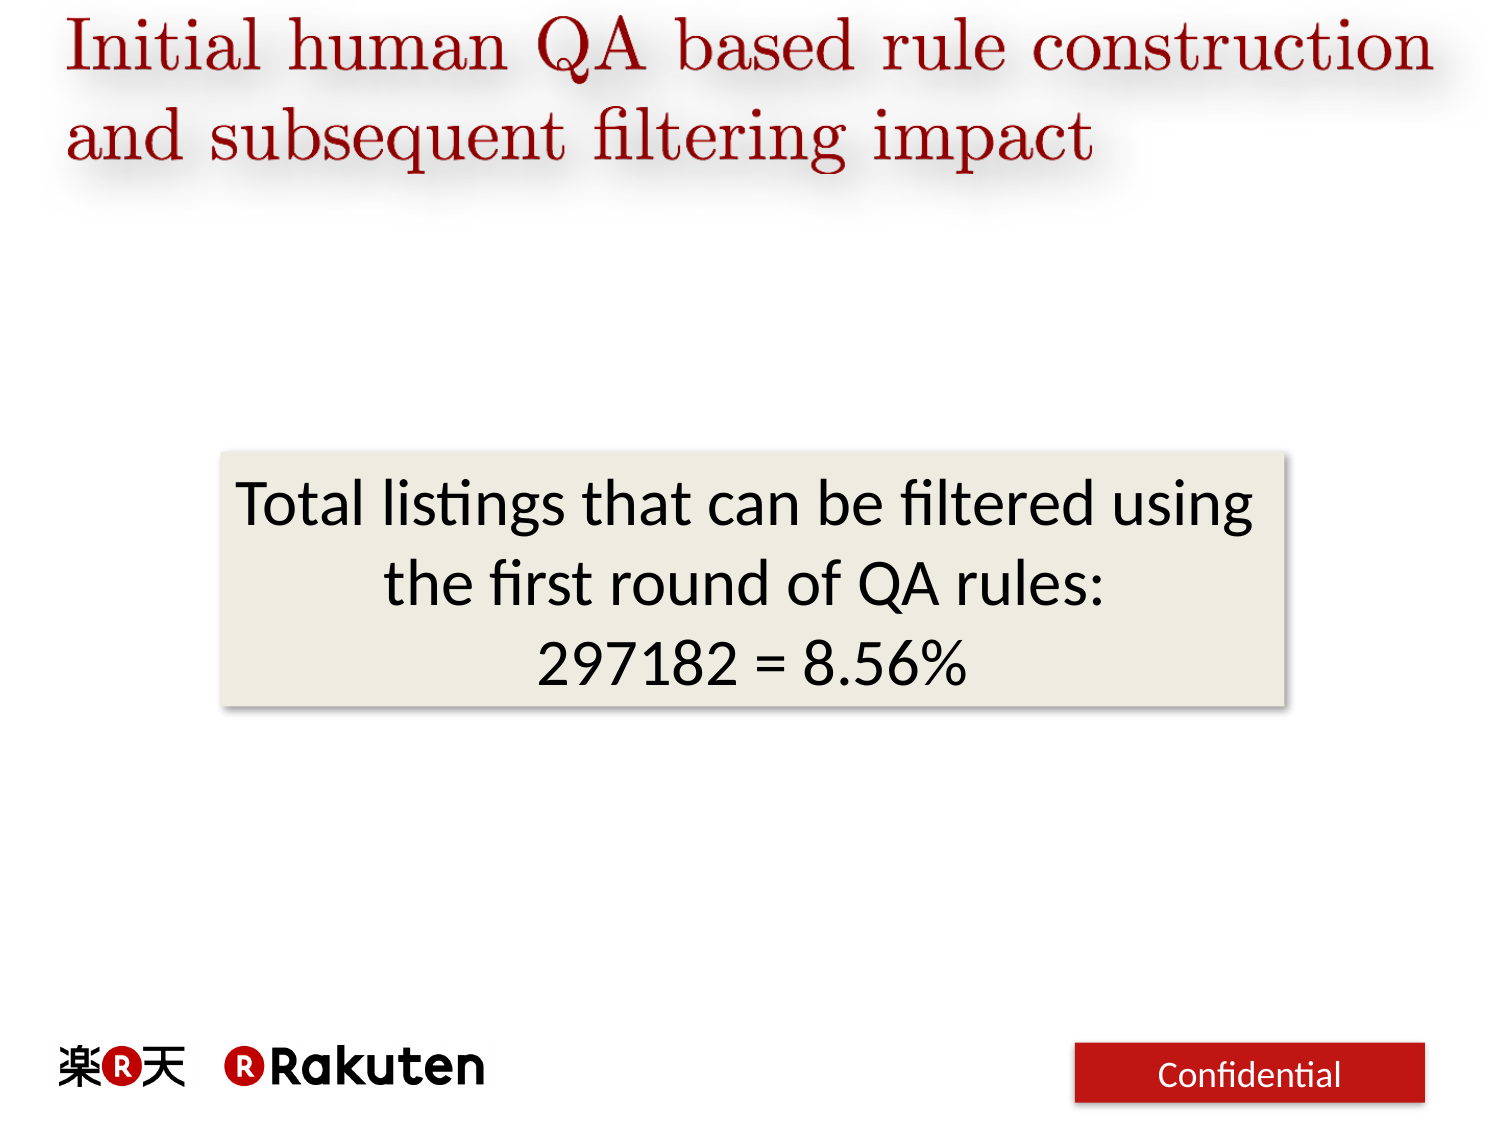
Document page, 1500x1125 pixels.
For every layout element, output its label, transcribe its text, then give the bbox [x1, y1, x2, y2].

text_box Total listings that can be filtered using the first round of QA rules: 297182 = 8.56% [220, 451, 1285, 707]
picture [66, 12, 1434, 174]
picture [53, 1039, 491, 1093]
